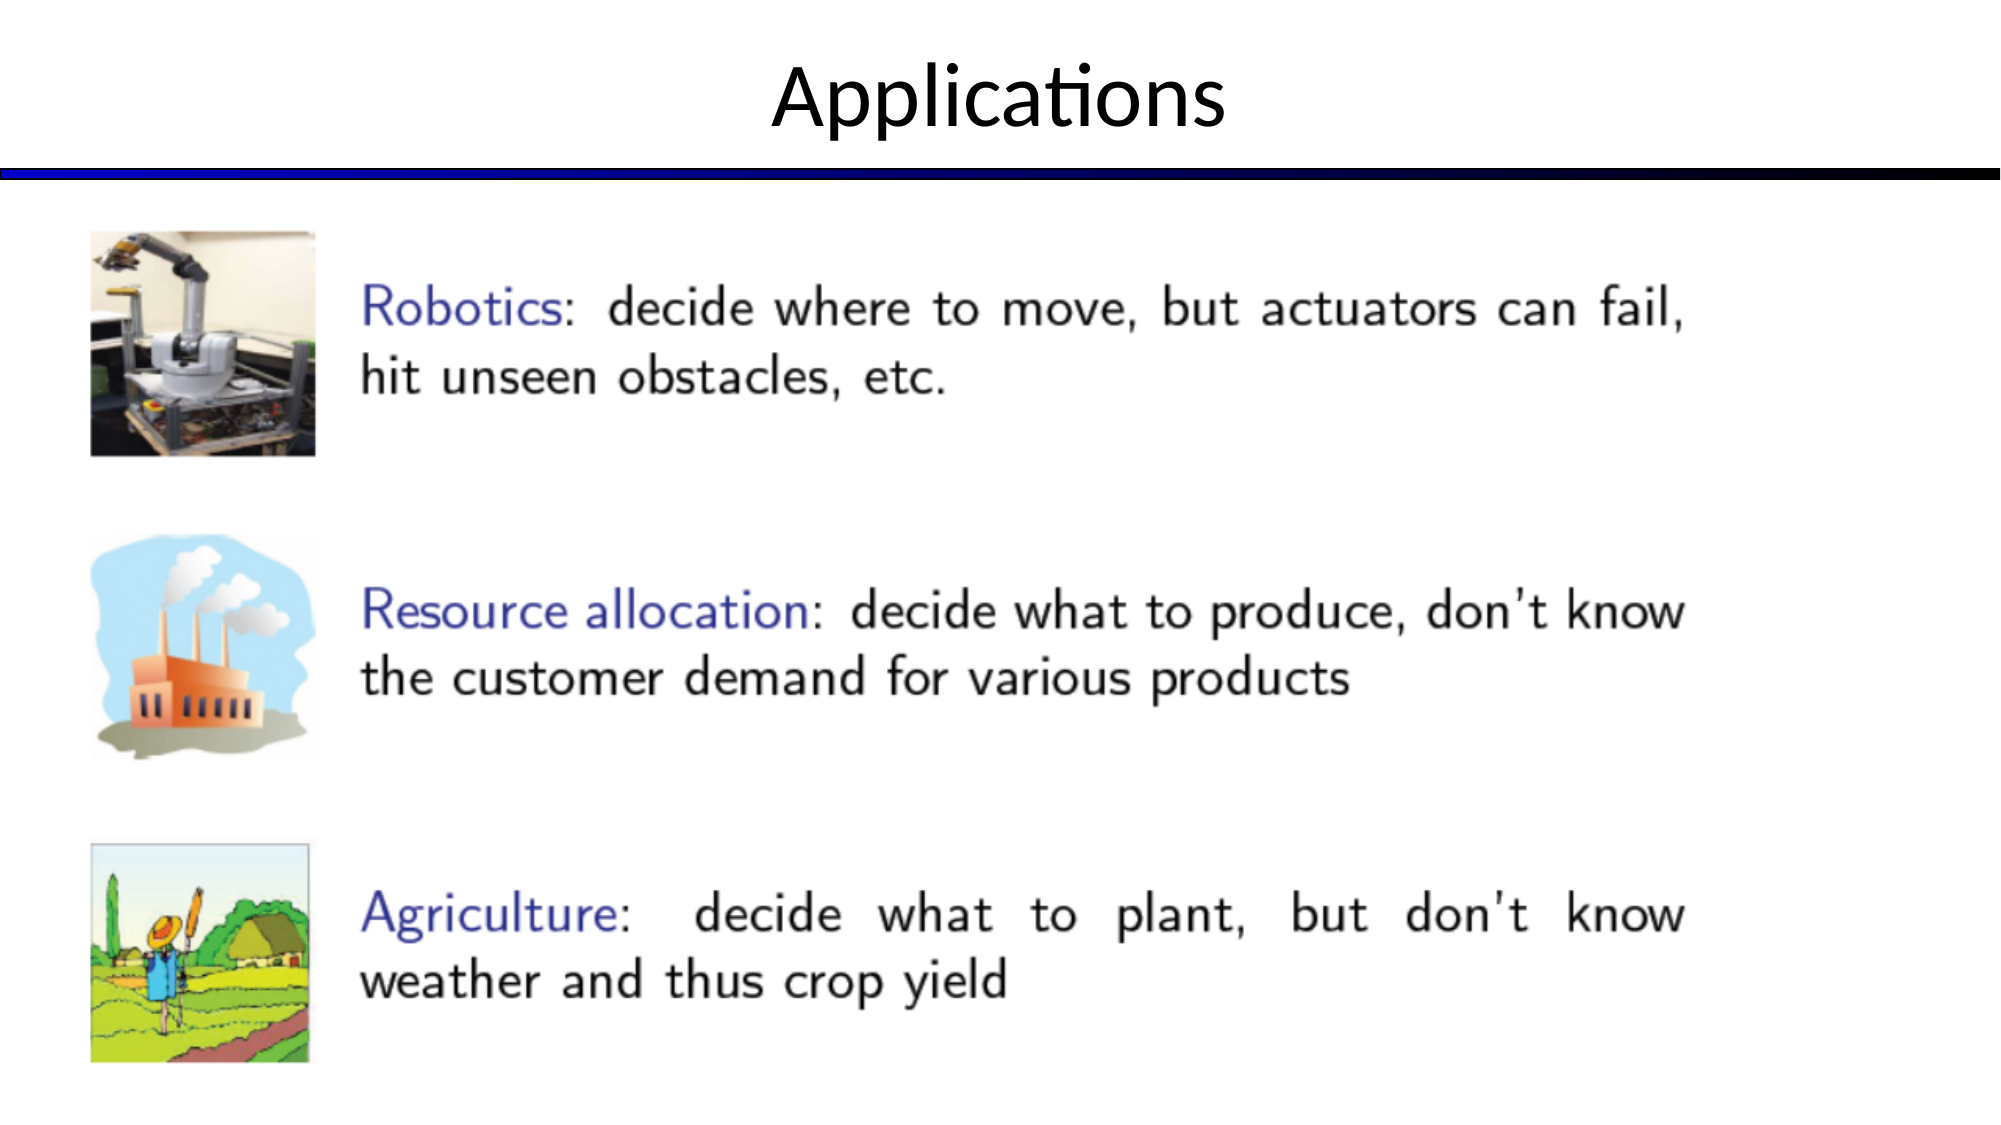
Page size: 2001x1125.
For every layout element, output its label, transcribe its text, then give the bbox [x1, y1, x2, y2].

title Applications [0, 0, 2000, 184]
picture [74, 201, 1747, 1125]
